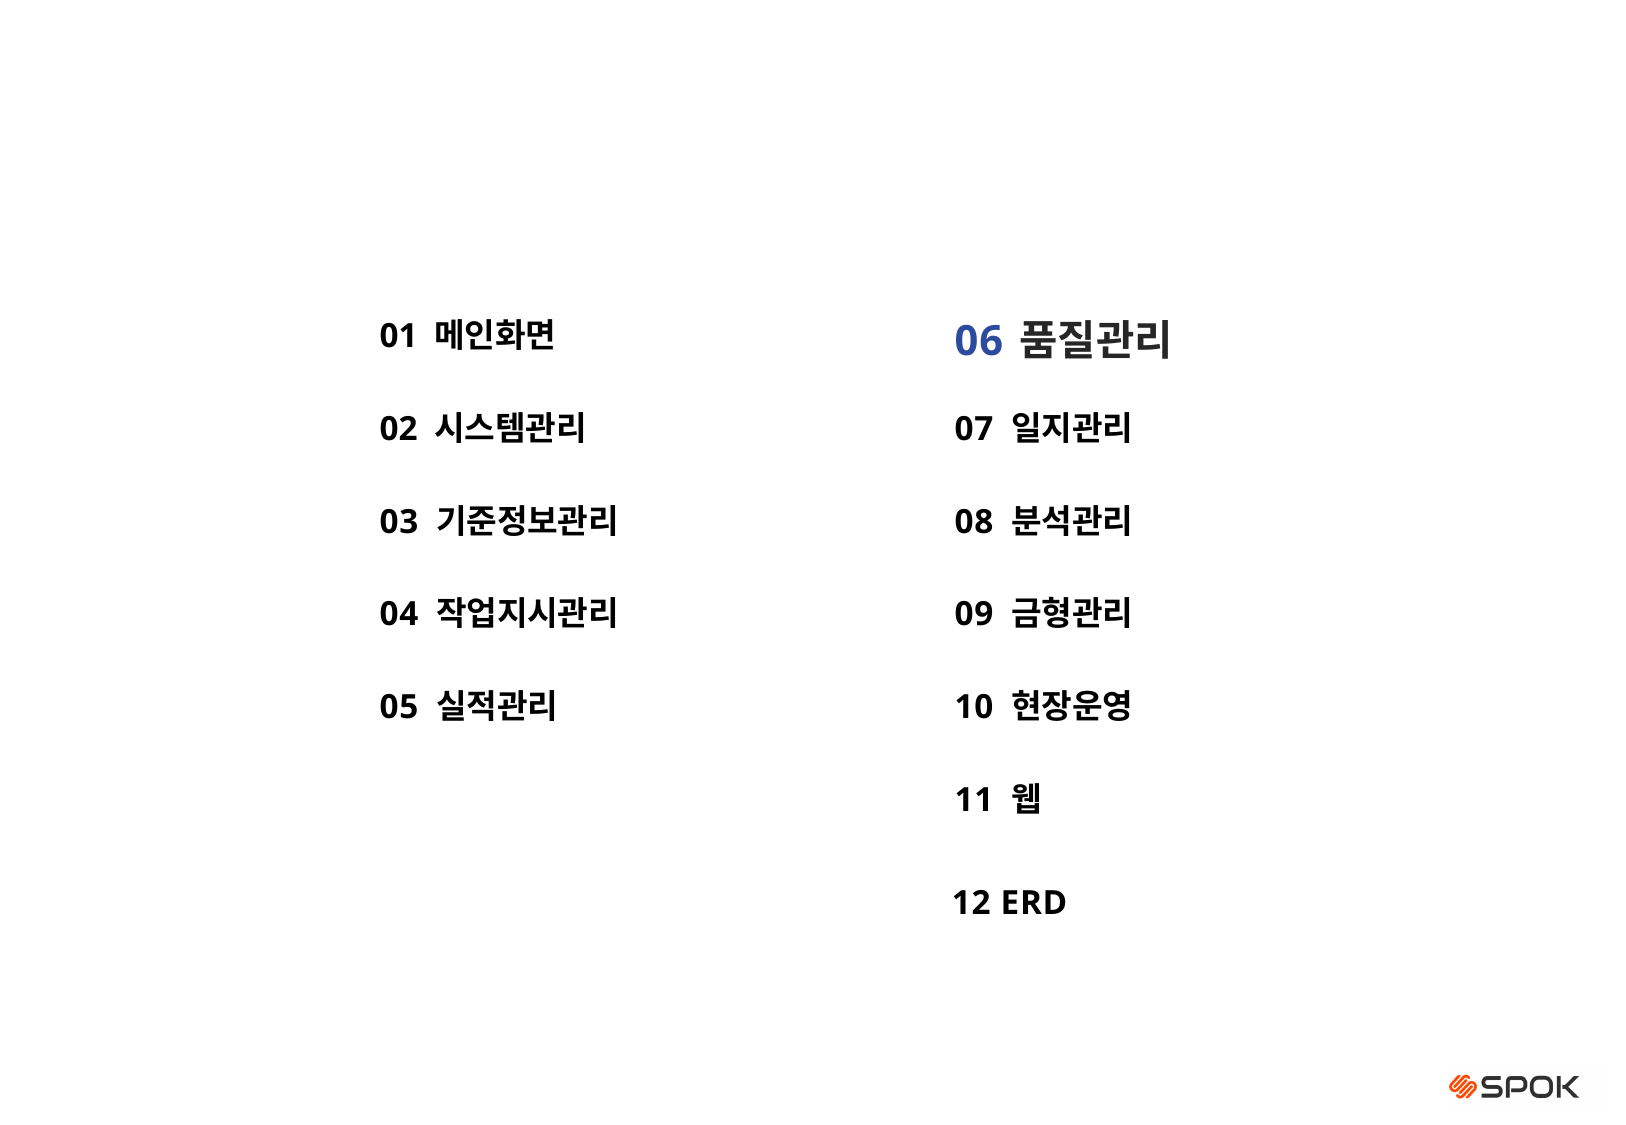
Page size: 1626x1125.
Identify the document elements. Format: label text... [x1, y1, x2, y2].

text_box 10 현장운영 [952, 683, 1450, 726]
text_box 09 금형관리 [952, 590, 1450, 633]
text_box 03 기준정보관리 [377, 498, 875, 540]
text_box 01 메인화면 [377, 312, 875, 355]
text_box 08 분석관리 [952, 498, 1450, 540]
picture [1449, 1060, 1610, 1114]
text_box 12 ERD [950, 879, 1447, 921]
text_box 11 웹 [952, 776, 1450, 818]
text_box 02 시스템관리 [377, 405, 875, 447]
text_box 05 실적관리 [377, 683, 875, 726]
text_box 04 작업지시관리 [377, 590, 875, 633]
text_box 06 품질관리 [952, 312, 1450, 365]
text_box 07 일지관리 [952, 405, 1450, 447]
